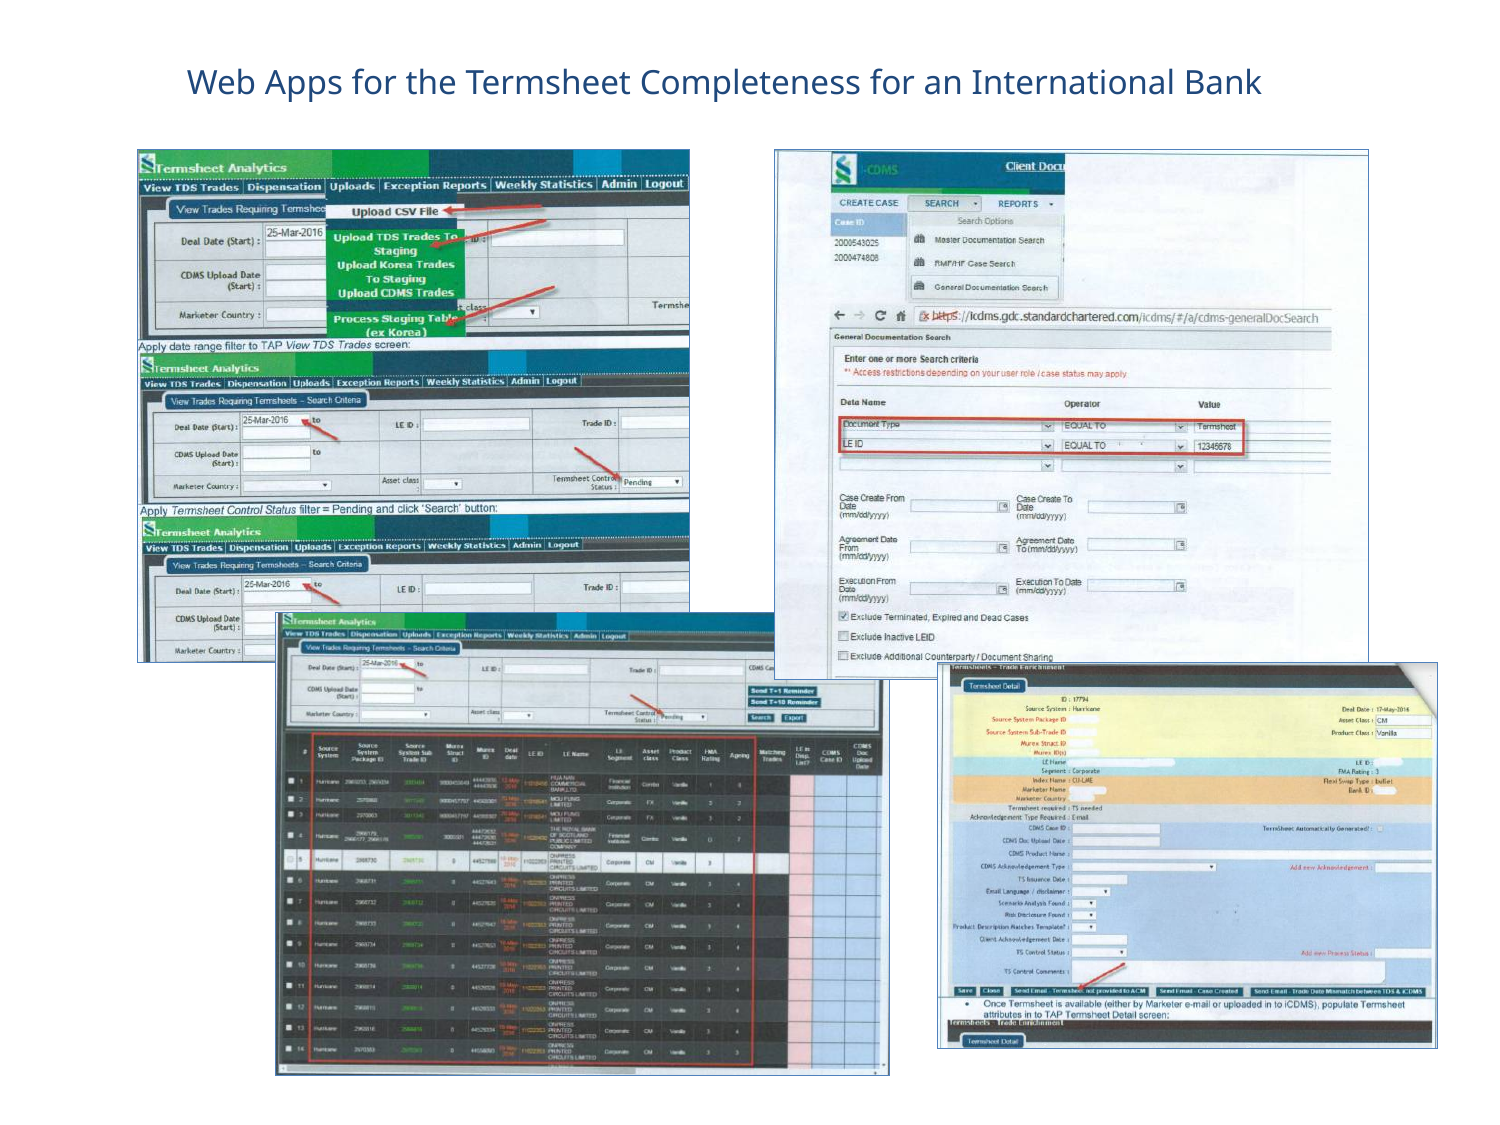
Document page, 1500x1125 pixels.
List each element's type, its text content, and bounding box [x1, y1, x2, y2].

text_box Web Apps for the Termsheet Completeness for an International Bank [162, 49, 1363, 110]
picture [137, 149, 1438, 1077]
